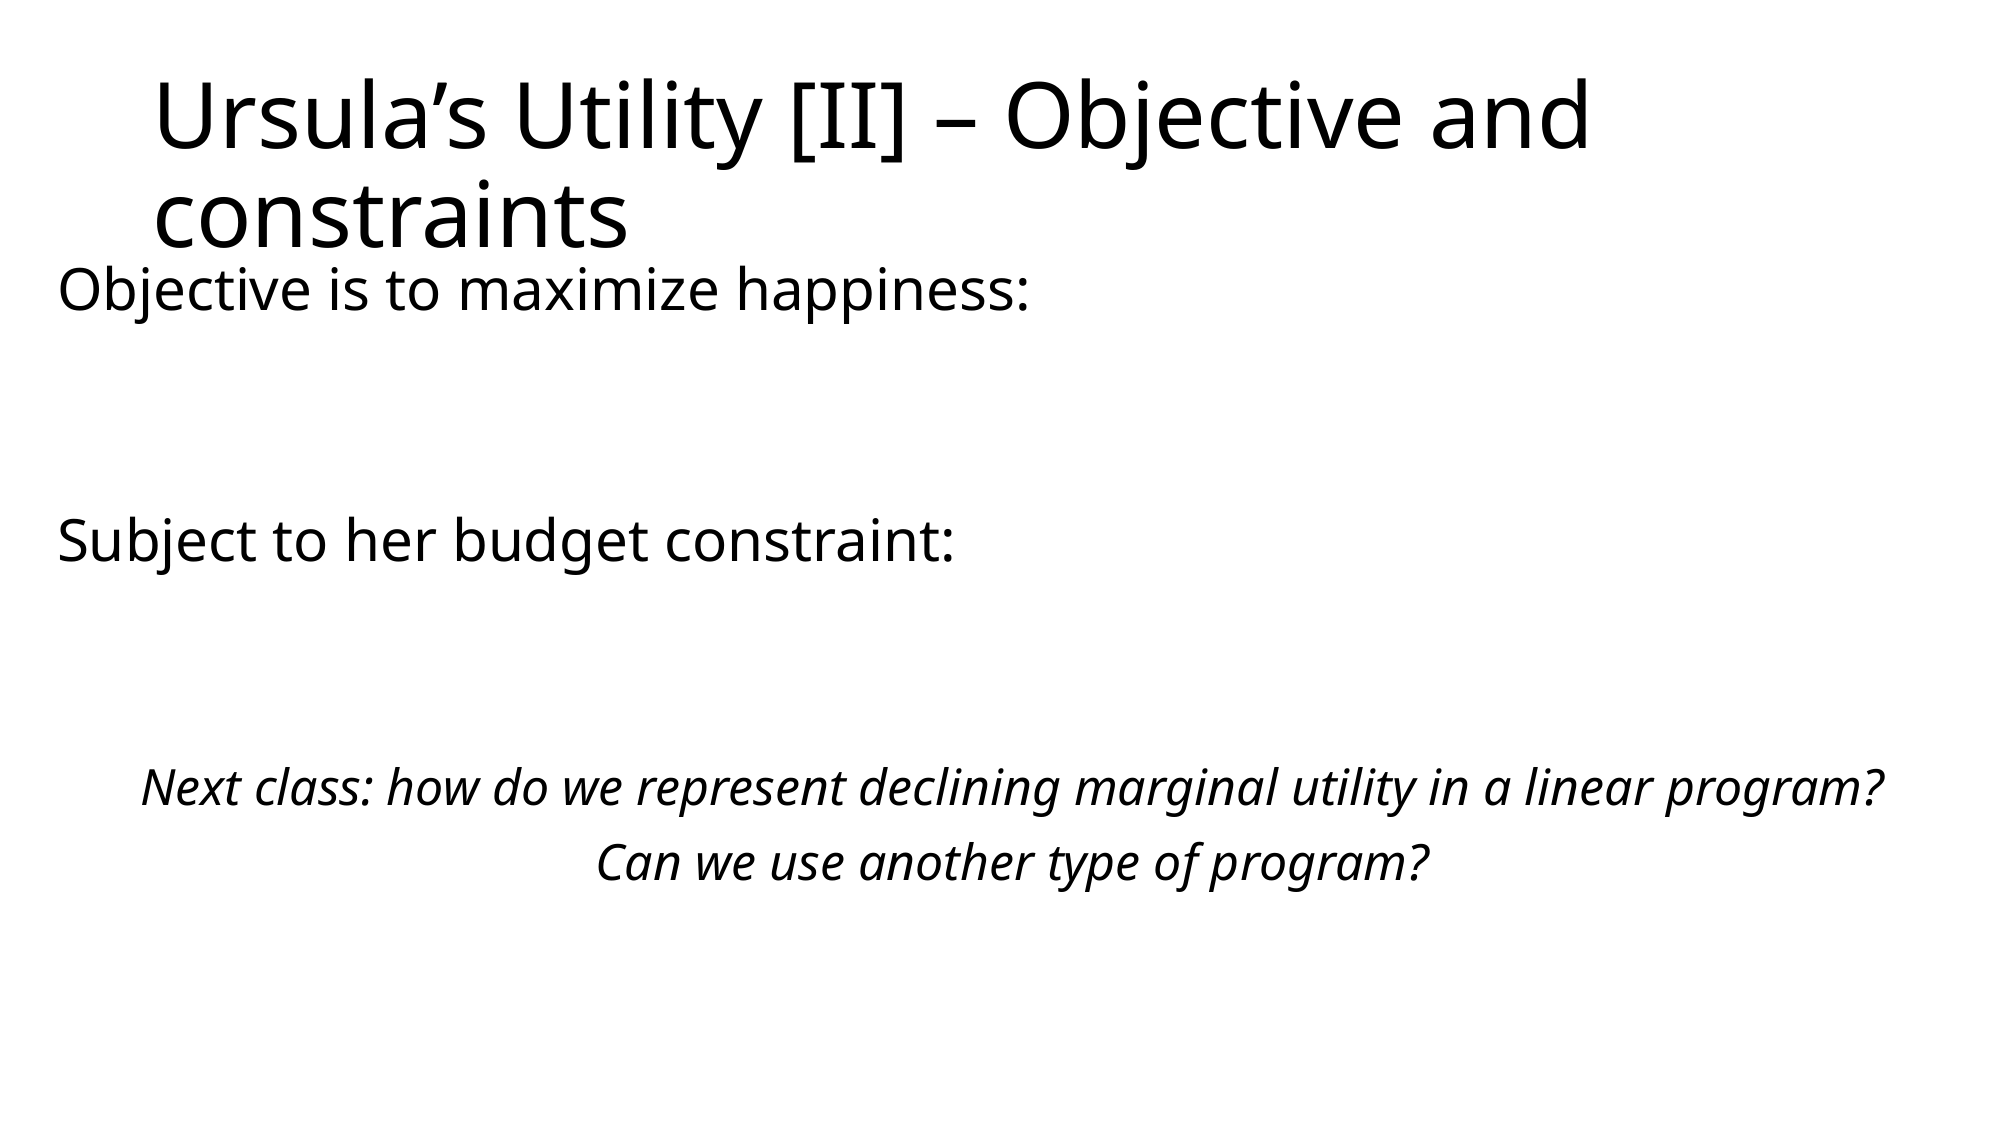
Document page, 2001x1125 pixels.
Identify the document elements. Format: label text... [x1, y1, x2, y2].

title Ursula’s Utility [II] – Objective and constraints [137, 59, 1958, 278]
